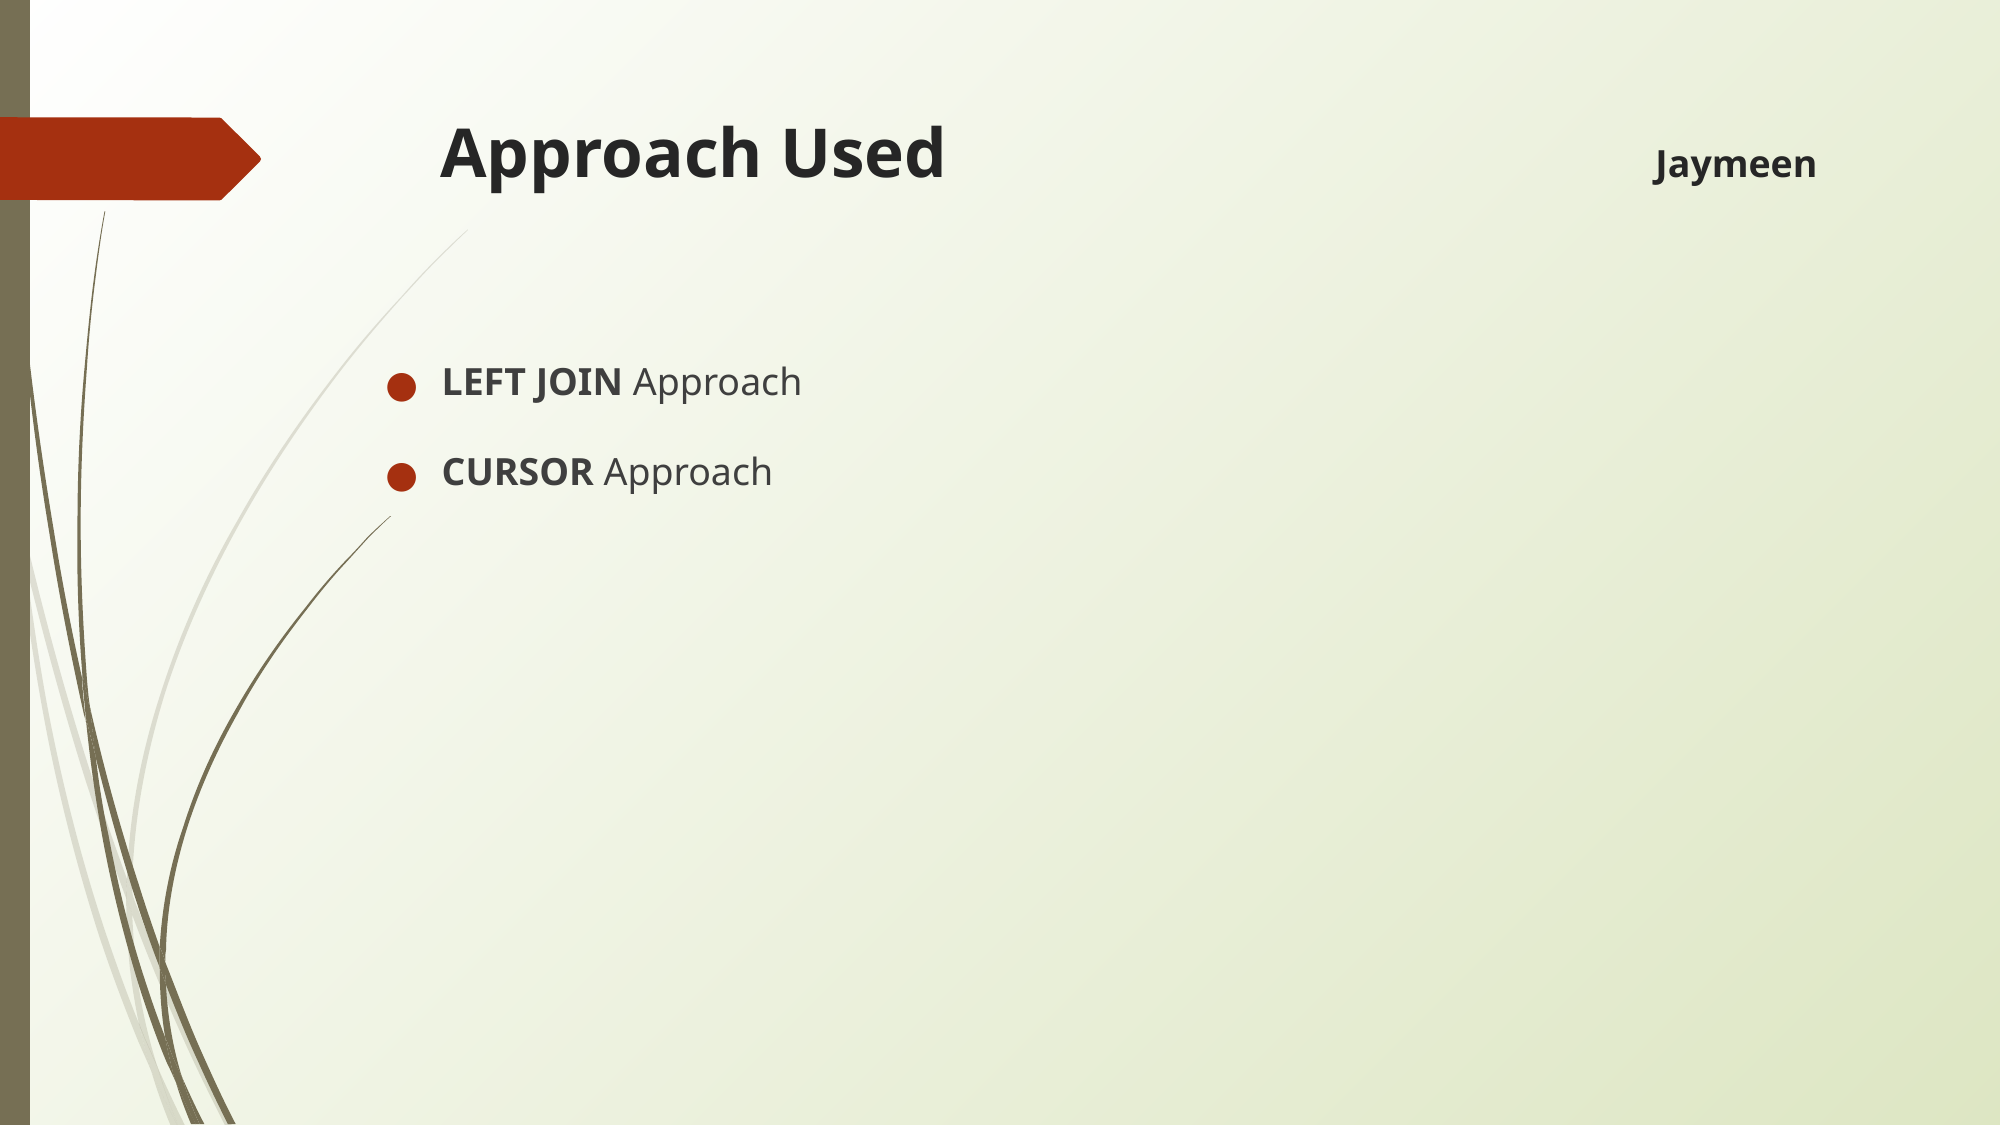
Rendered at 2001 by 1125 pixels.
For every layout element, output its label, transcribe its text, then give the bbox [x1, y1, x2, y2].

title Approach Used Jaymeen [425, 102, 1888, 233]
list LEFT JOIN Approach CURSOR Approach [351, 350, 1888, 970]
